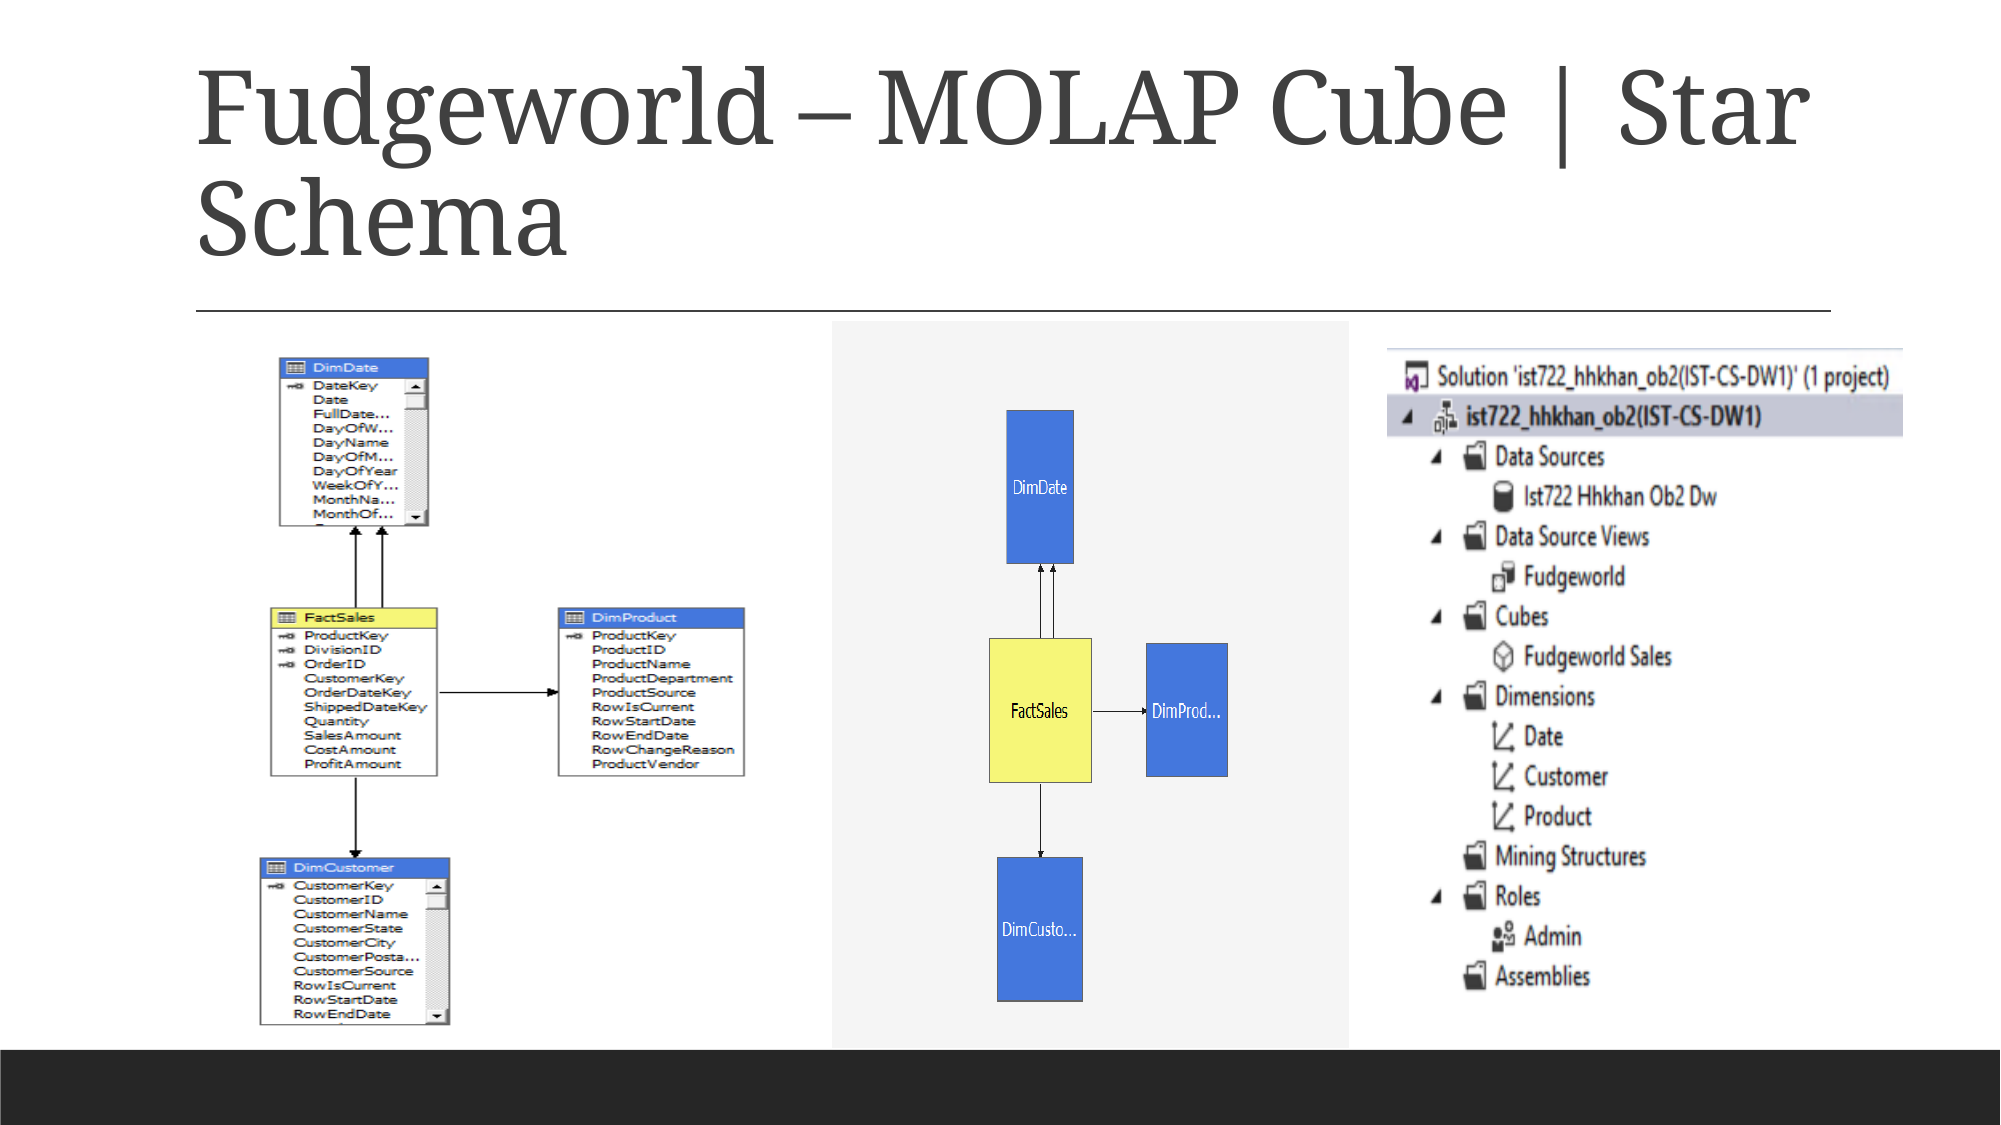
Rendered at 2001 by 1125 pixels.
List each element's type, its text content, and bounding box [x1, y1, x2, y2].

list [230, 348, 770, 1048]
picture [832, 321, 1349, 1048]
title Fudgeworld – MOLAP Cube | Star Schema [180, 47, 1830, 285]
picture [1386, 348, 1903, 1048]
